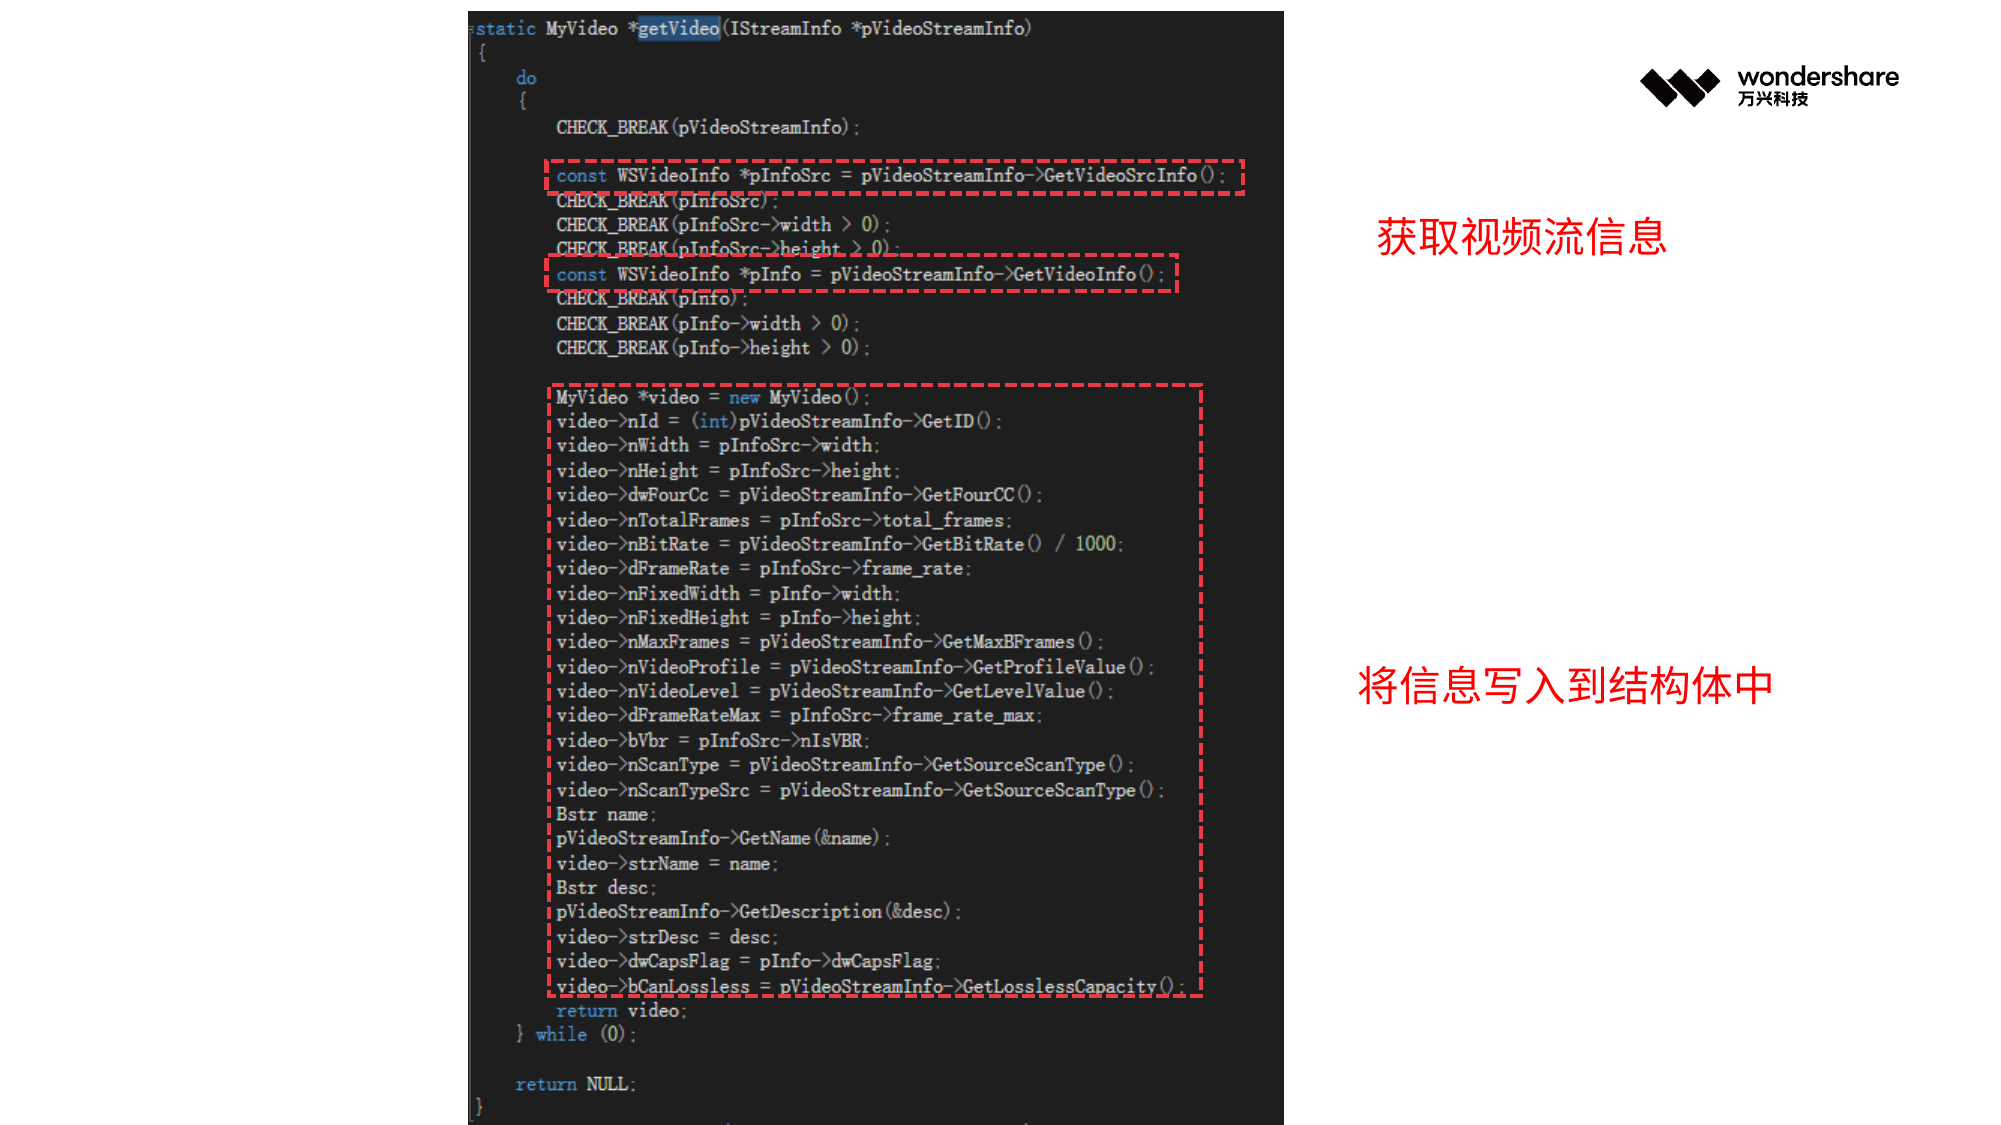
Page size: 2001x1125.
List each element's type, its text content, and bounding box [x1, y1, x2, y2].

picture [468, 11, 1284, 1125]
text_box 获取视频流信息 [1361, 195, 1740, 276]
text_box 将信息写入到结构体中 [1342, 645, 1816, 726]
picture [1620, 54, 1918, 118]
